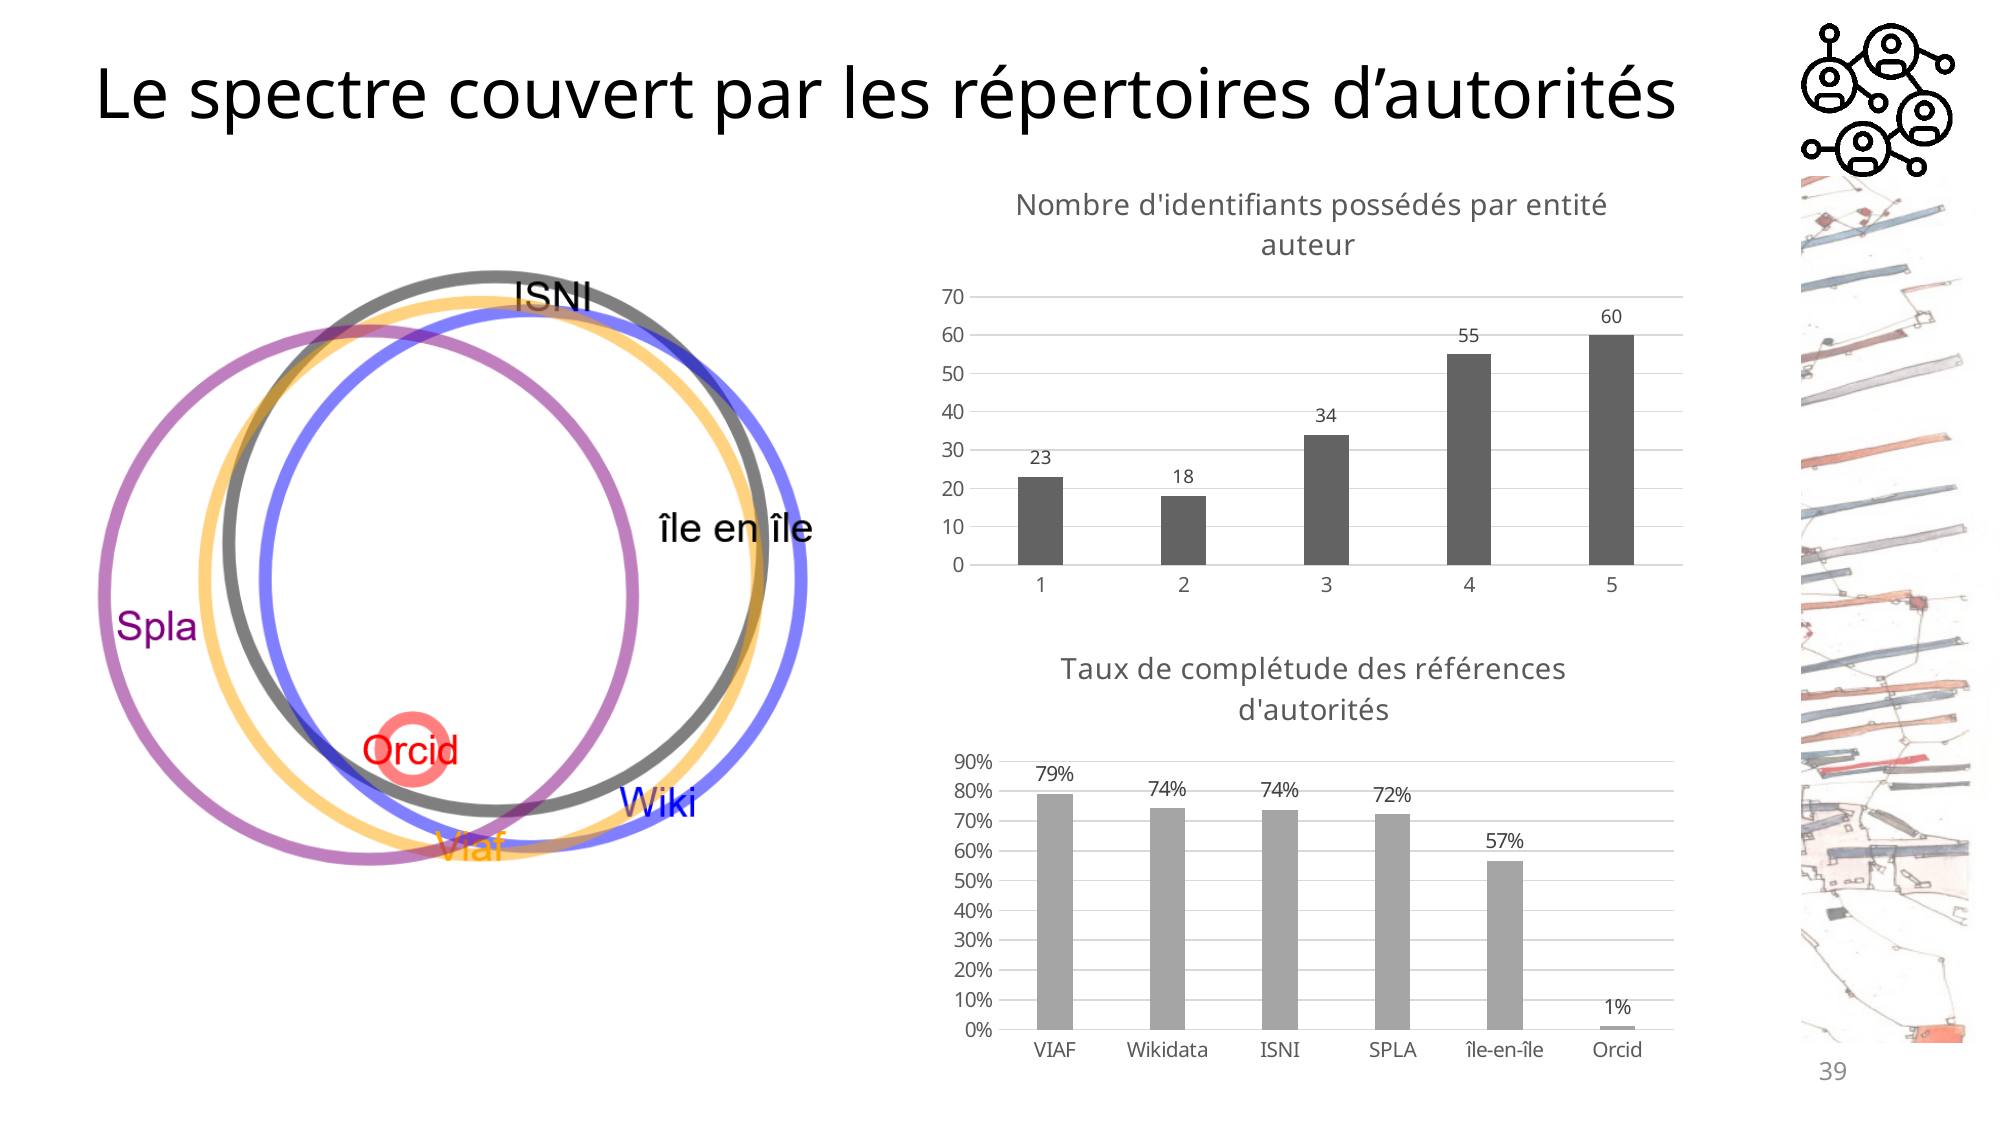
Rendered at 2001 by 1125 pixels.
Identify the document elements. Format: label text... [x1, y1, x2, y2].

chart [938, 622, 1689, 1073]
picture [1801, 23, 2000, 1043]
slide_number 39 [1412, 1042, 1863, 1103]
text_box Le spectre couvert par les répertoires d’autorités [79, 51, 1740, 158]
picture [79, 262, 852, 911]
chart [926, 157, 1699, 609]
